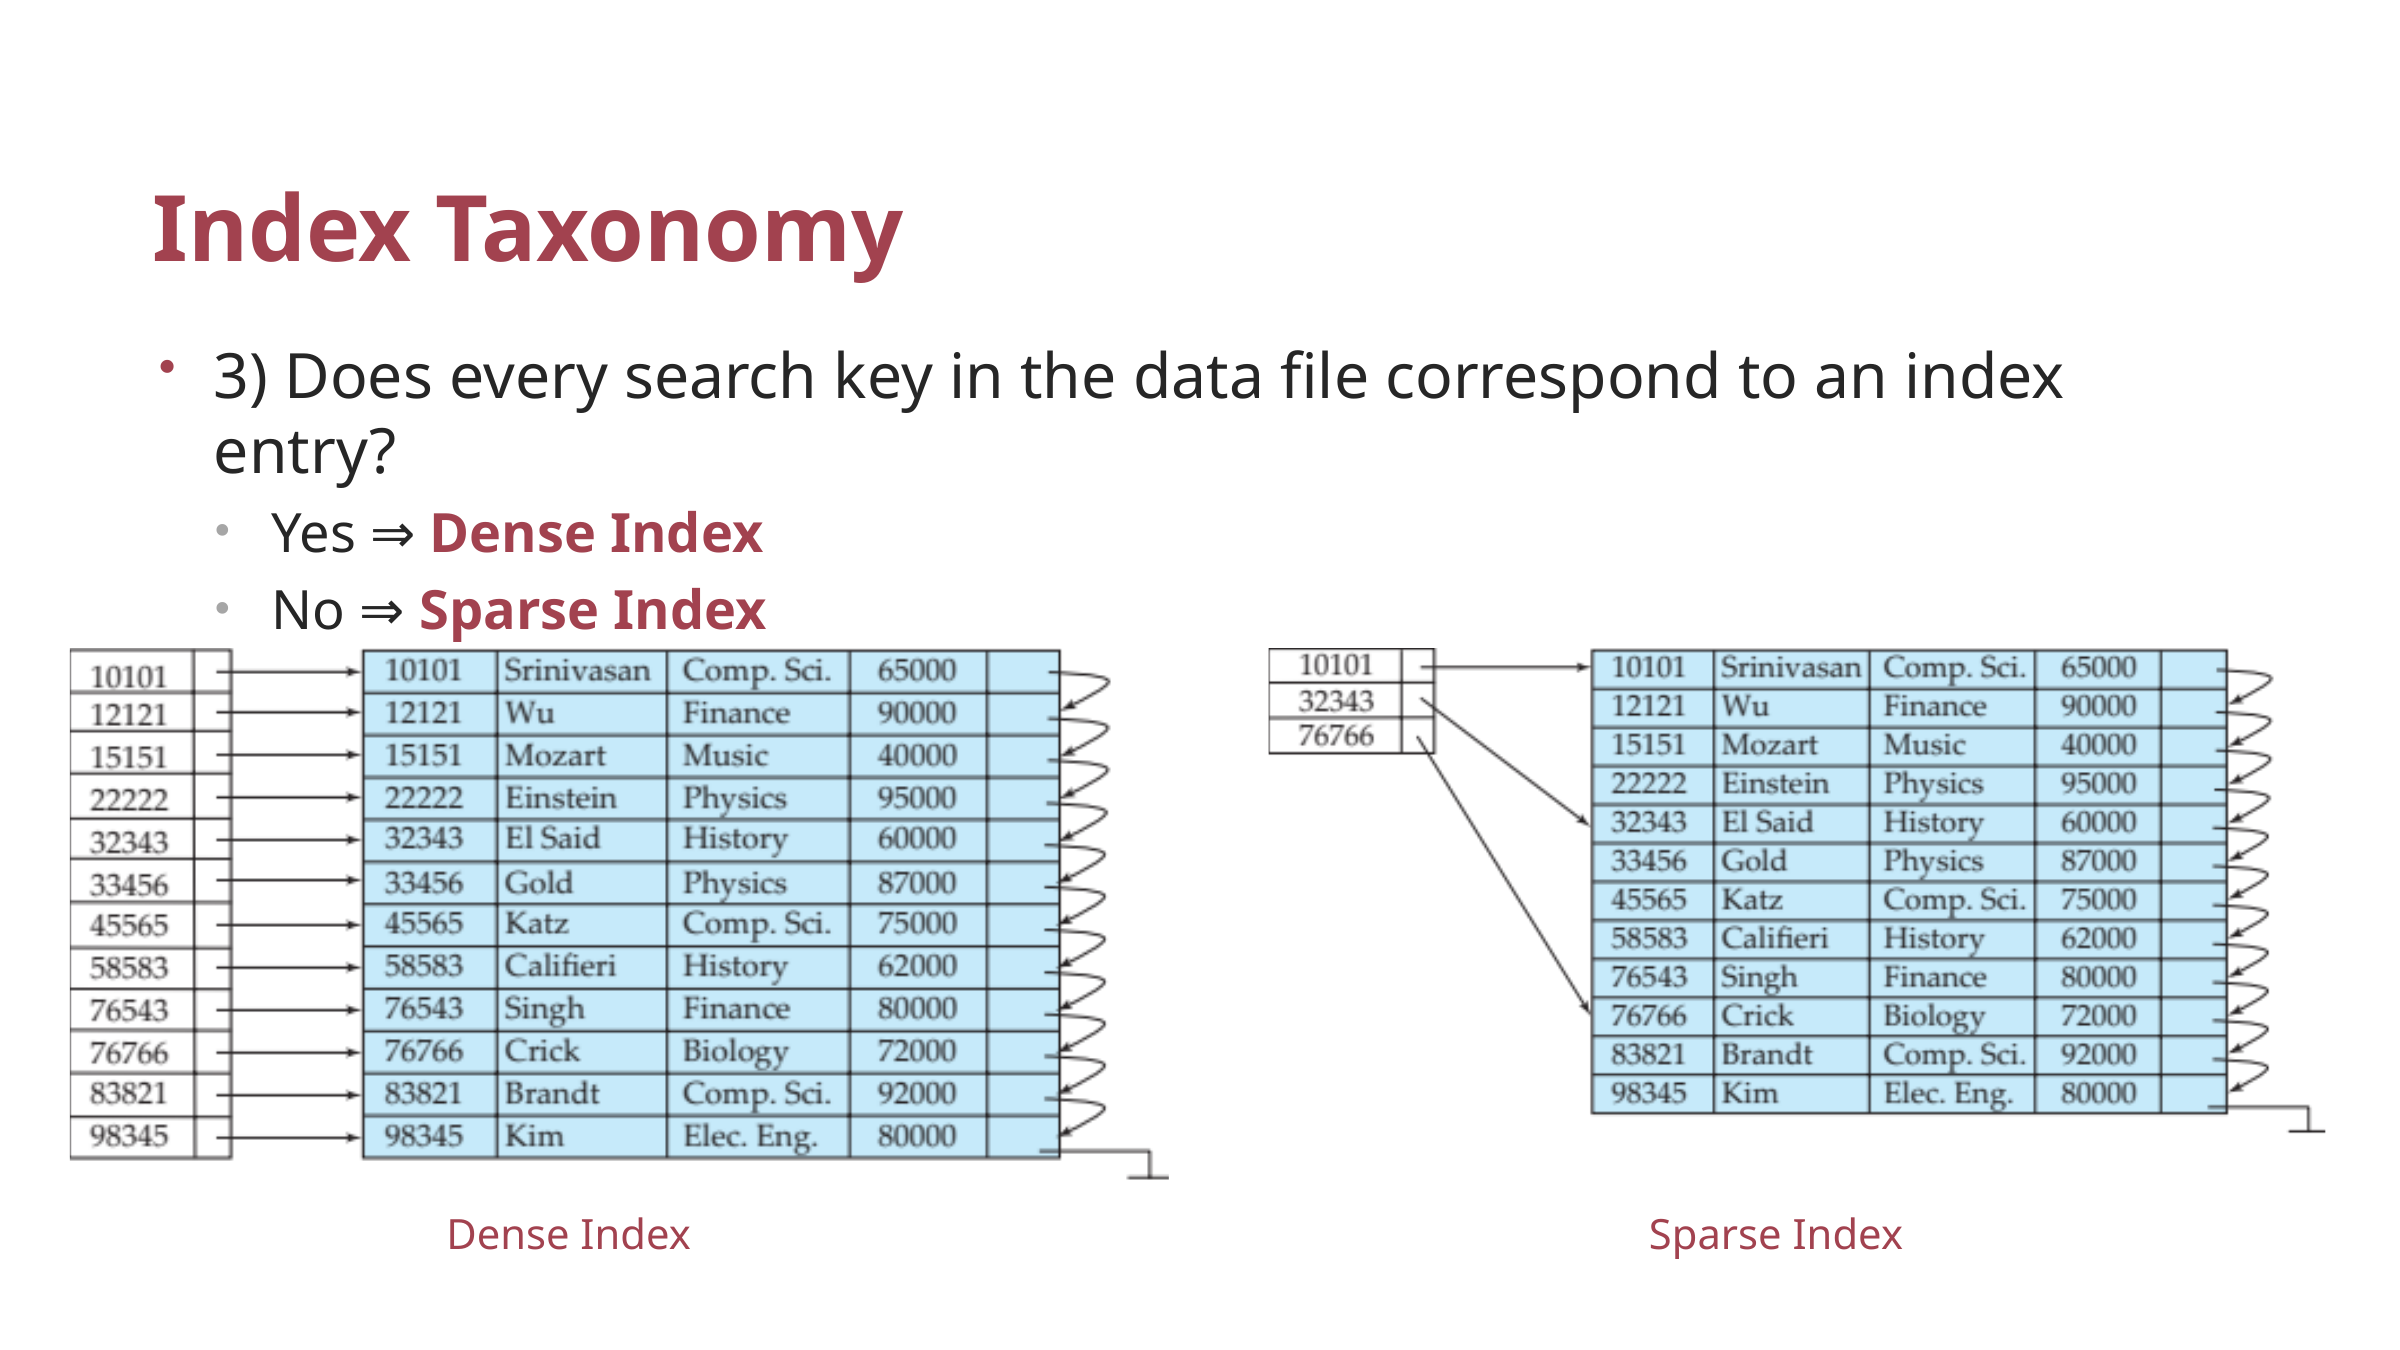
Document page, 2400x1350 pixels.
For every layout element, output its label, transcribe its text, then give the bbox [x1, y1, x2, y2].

text_box Sparse Index [1619, 1200, 1933, 1265]
picture [69, 648, 1170, 1183]
picture [1268, 648, 2326, 1135]
text_box Dense Index [412, 1200, 725, 1265]
title Index Taxonomy [137, 54, 2263, 288]
list 3) Does every search key in the data file correspond to an index entry? Yes ⇒ Dense Index No ⇒ Sparse Index [137, 324, 2263, 1200]
